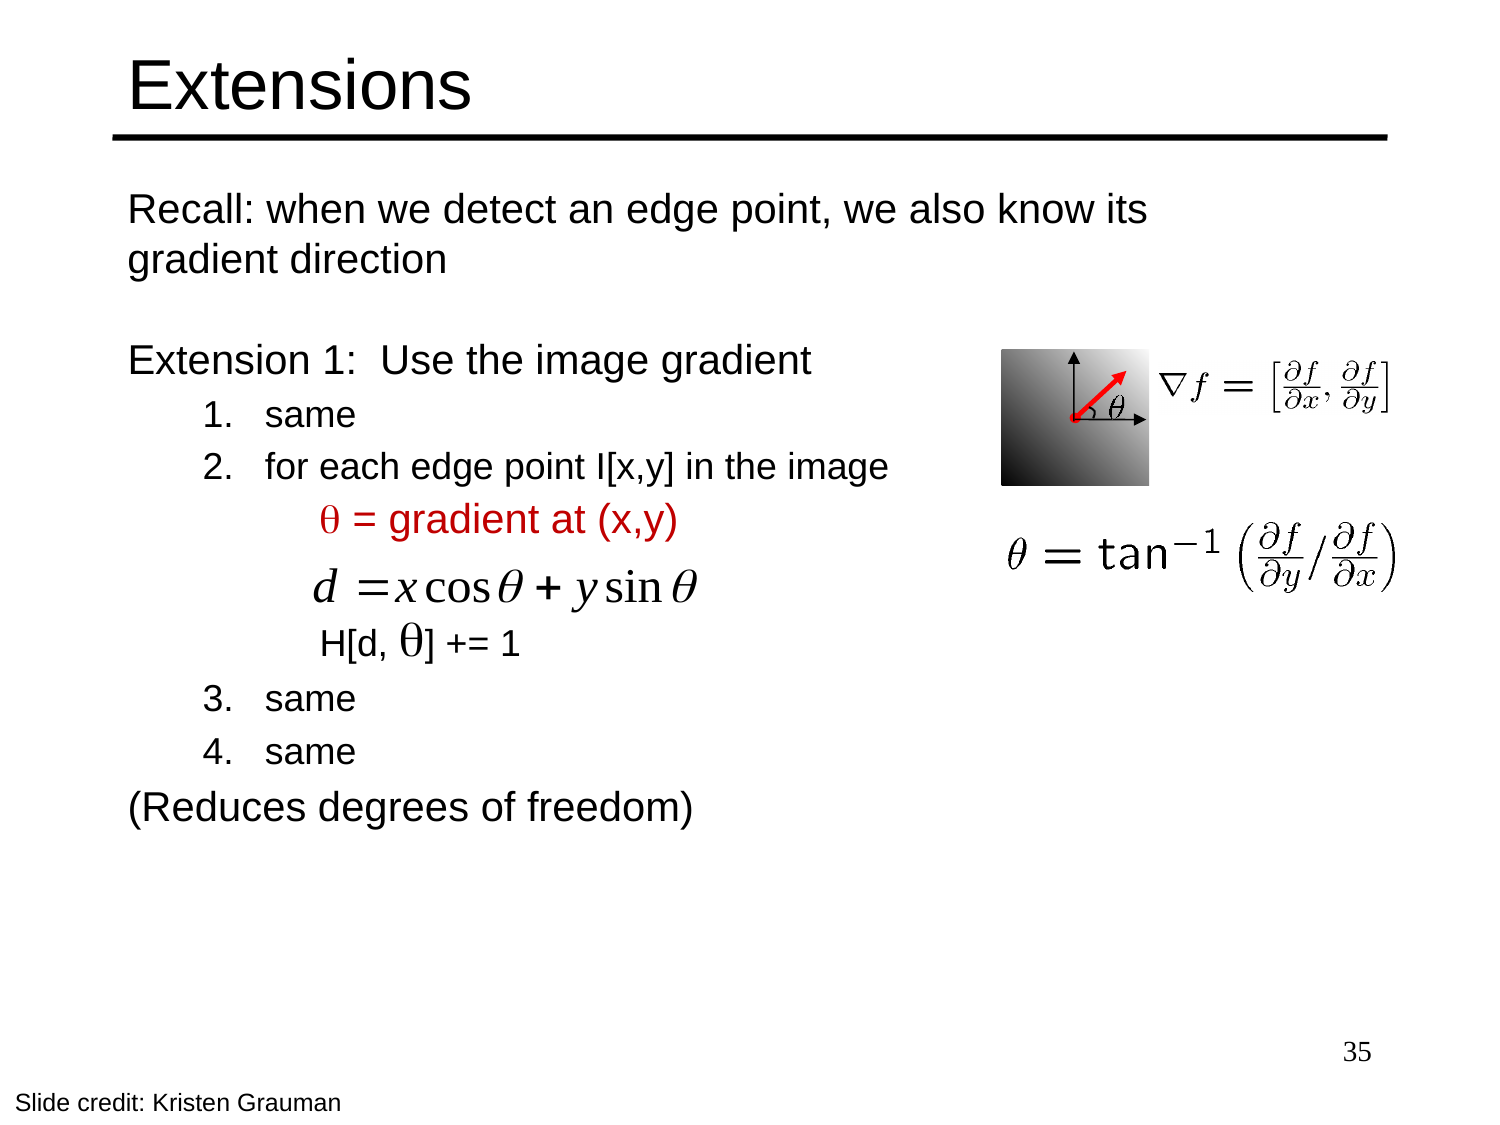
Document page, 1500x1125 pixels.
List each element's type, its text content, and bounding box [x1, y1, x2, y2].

slide_number 35 [1074, 1024, 1388, 1101]
title Extensions [112, 12, 1388, 151]
text_box Slide credit: Kristen Grauman [0, 1079, 975, 1125]
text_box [304, 557, 711, 623]
picture [1007, 521, 1396, 595]
list Extension 1: Use the image gradient same for each edge point I[x,y] in the image  = gradient at (x,y) H[d, ] += 1 same same (Reduces degrees of freedom) Extension 2 give more votes for stronger edges Extension 3 change the sampling of (d, ) to give more/less resolution Extension 4 The same procedure can be used with circles, squares, or any other shape [112, 324, 1388, 1125]
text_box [1001, 349, 1388, 487]
text_box Recall: when we detect an edge point, we also know its gradient direction [112, 174, 1319, 289]
